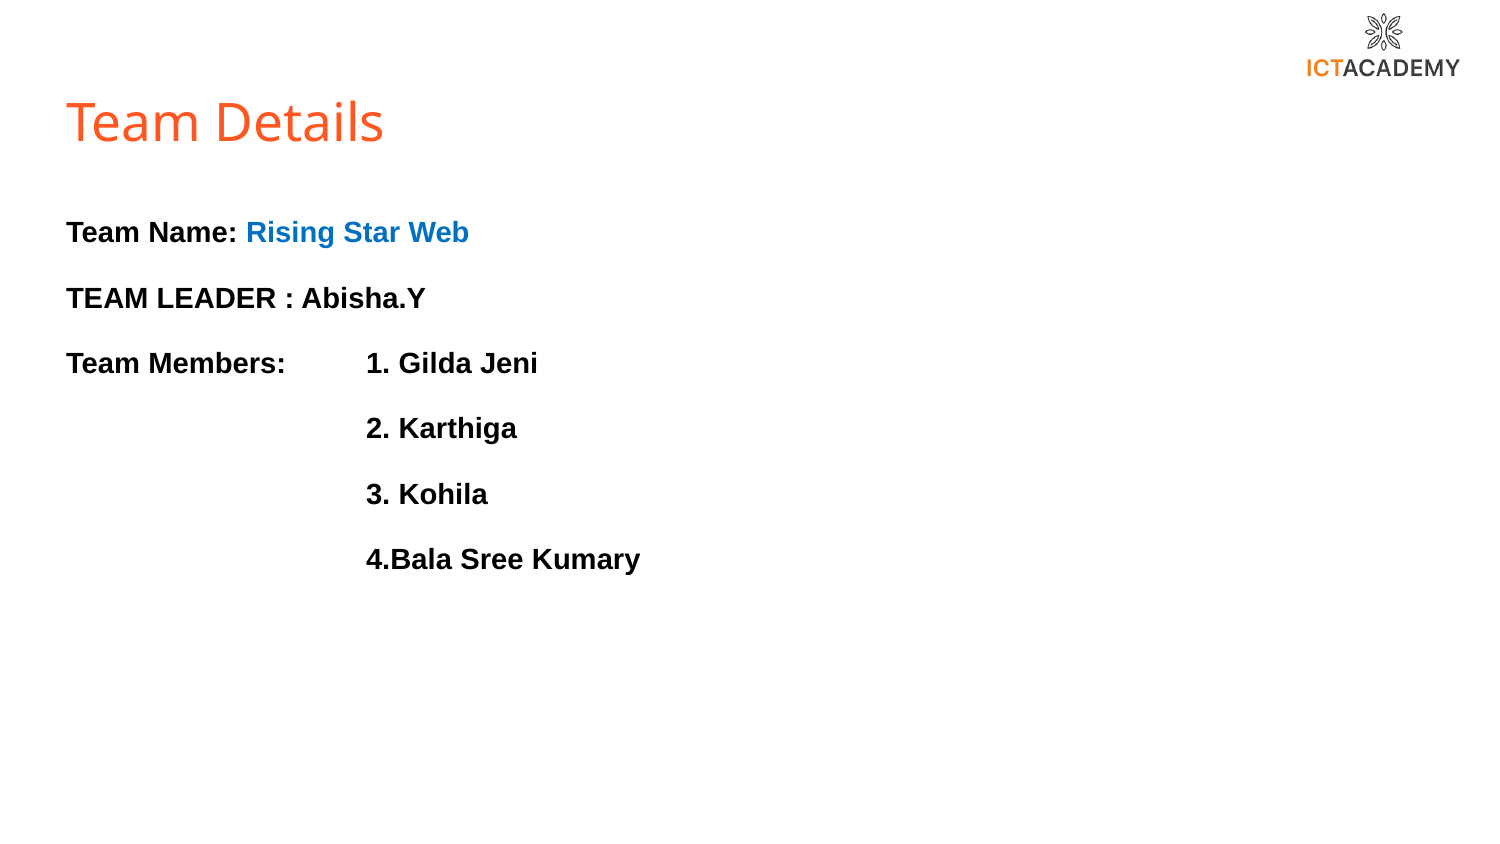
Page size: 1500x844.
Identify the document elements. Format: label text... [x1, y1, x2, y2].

picture [1273, 5, 1494, 84]
list Team Name: Rising Star Web TEAM LEADER : Abisha.Y Team Members: 1. Gilda Jeni 2. Karthiga 3. Kohila 4.Bala Sree Kumary [51, 193, 1449, 754]
title Team Details [51, 72, 1449, 167]
